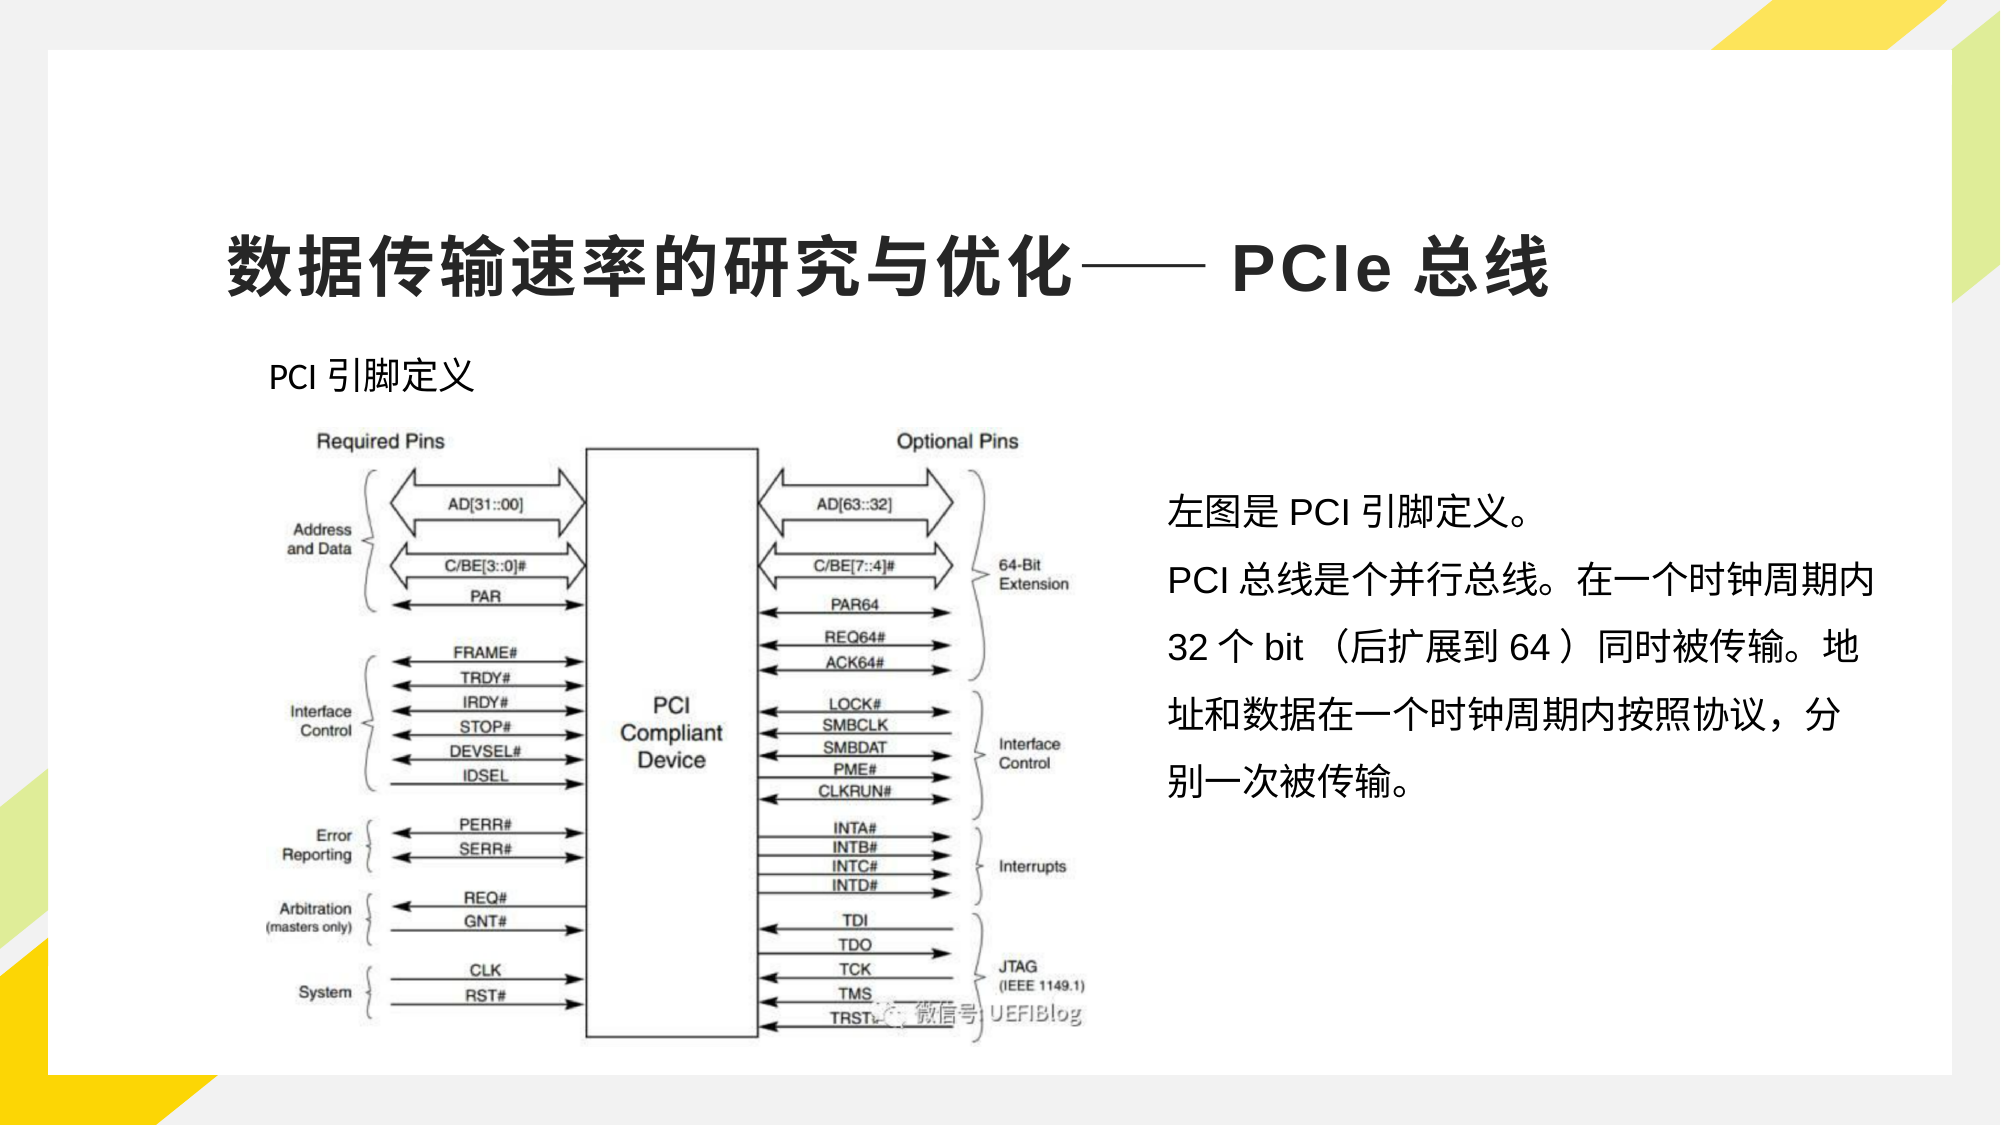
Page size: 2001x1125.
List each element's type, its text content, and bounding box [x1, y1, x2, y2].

title 数据传输速率的研究与优化——PCIe总线 [210, 204, 1790, 324]
picture [266, 427, 1099, 1047]
text_box PCI引脚定义 [210, 345, 1044, 405]
text_box 左图是PCI引脚定义。 PCI总线是个并行总线。在一个时钟周期内32个bit（后扩展到64）同时被传输。地址和数据在一个时钟周期内按照协议，分别一次被传输。 [1152, 458, 1894, 811]
